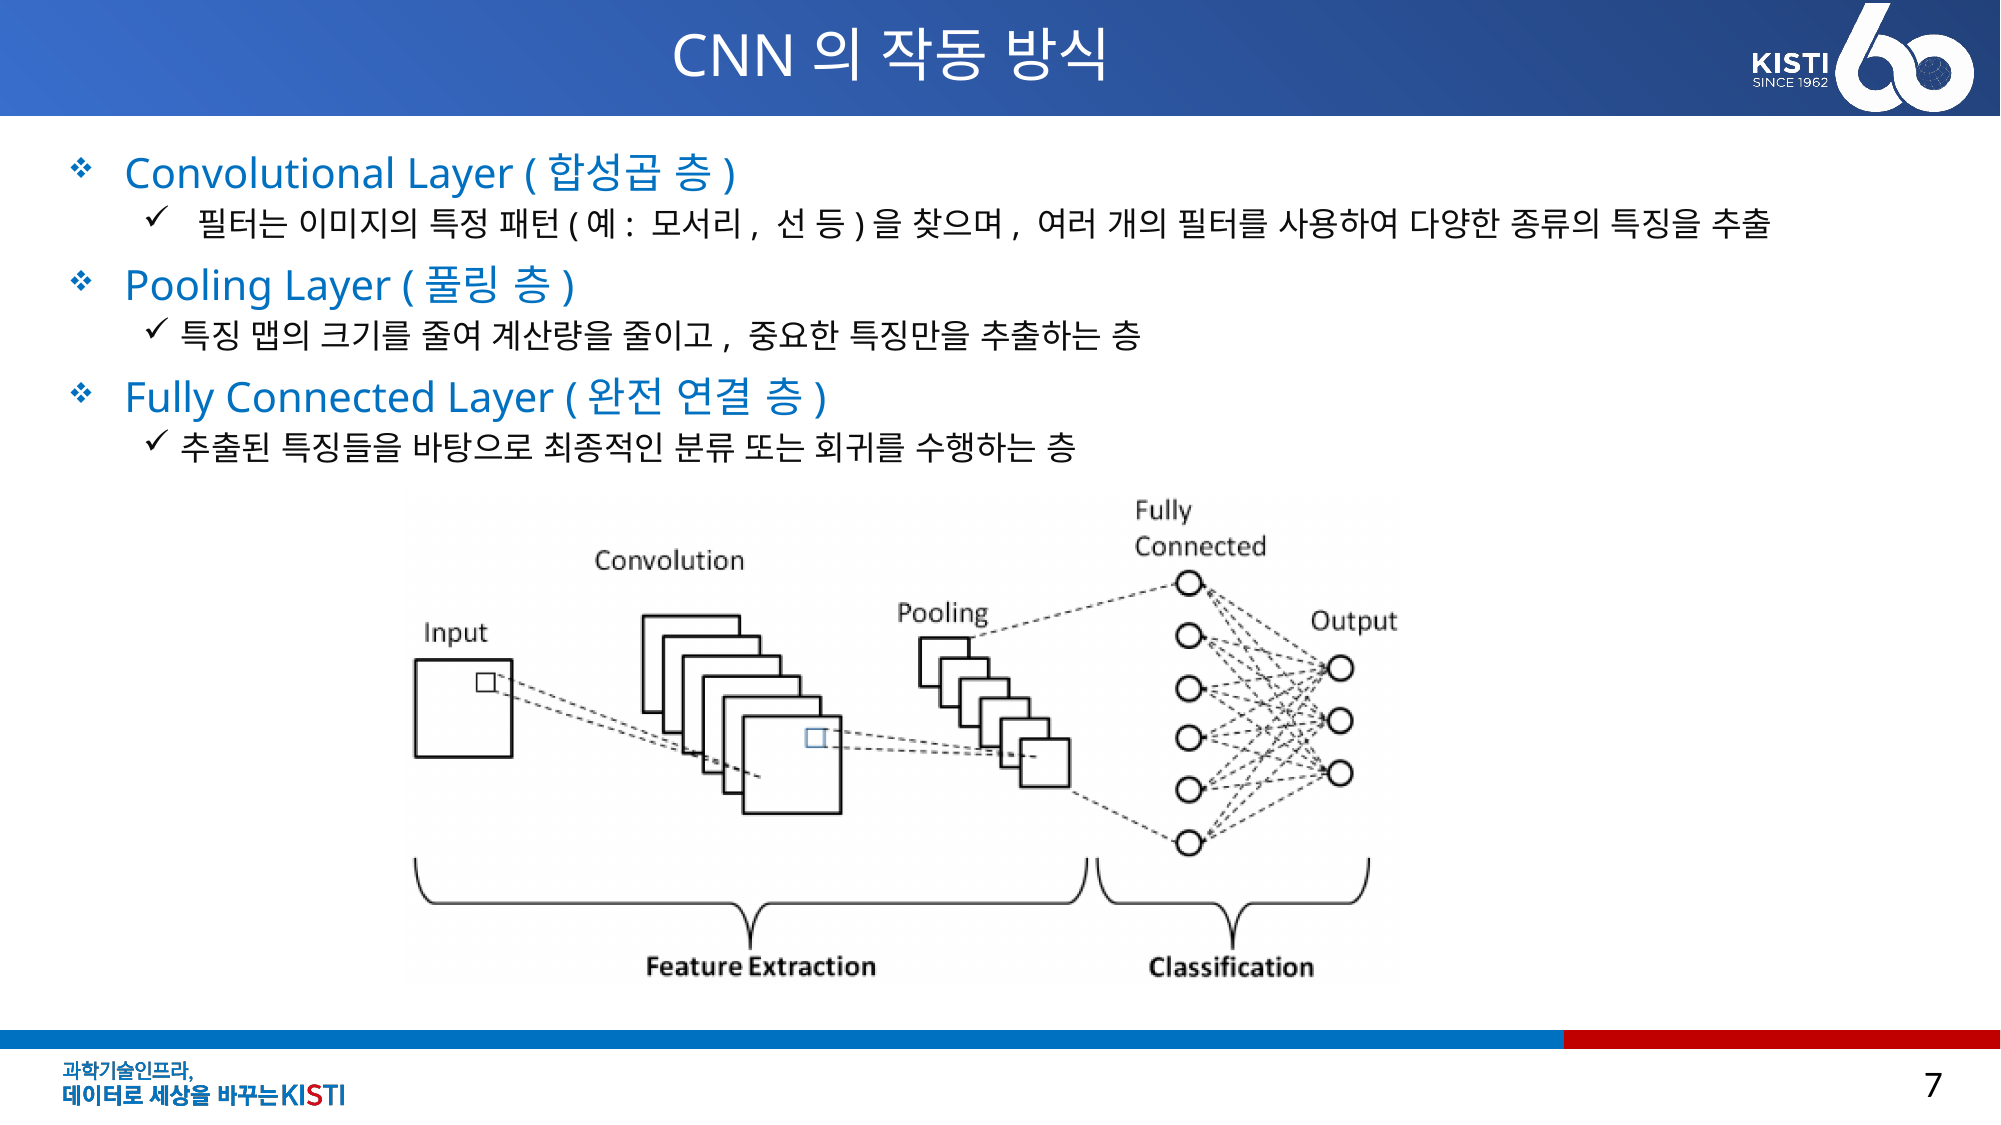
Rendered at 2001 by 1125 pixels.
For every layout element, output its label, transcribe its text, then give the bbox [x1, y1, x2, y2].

picture [1753, 3, 1974, 112]
slide_number 7 [1605, 1053, 1958, 1113]
list Convolutional Layer (합성곱 층) 필터는 이미지의 특정 패턴(예: 모서리, 선 등)을 찾으며, 여러 개의 필터를 사용하여 다양한 종류의 특징을 추출 Pooling Layer (풀링 층) 특징 맵의 크기를 줄여 계산량을 줄이고, 중요한 특징만을 추출하는 층 Fully Connected Layer (완전 연결 층) 추출된 특징들을 바탕으로 최종적인 분류 또는 회귀를 수행하는 층 [53, 144, 1947, 1015]
picture [403, 489, 1406, 986]
picture [63, 1061, 344, 1106]
title CNN의 작동 방식 [63, 0, 1720, 116]
